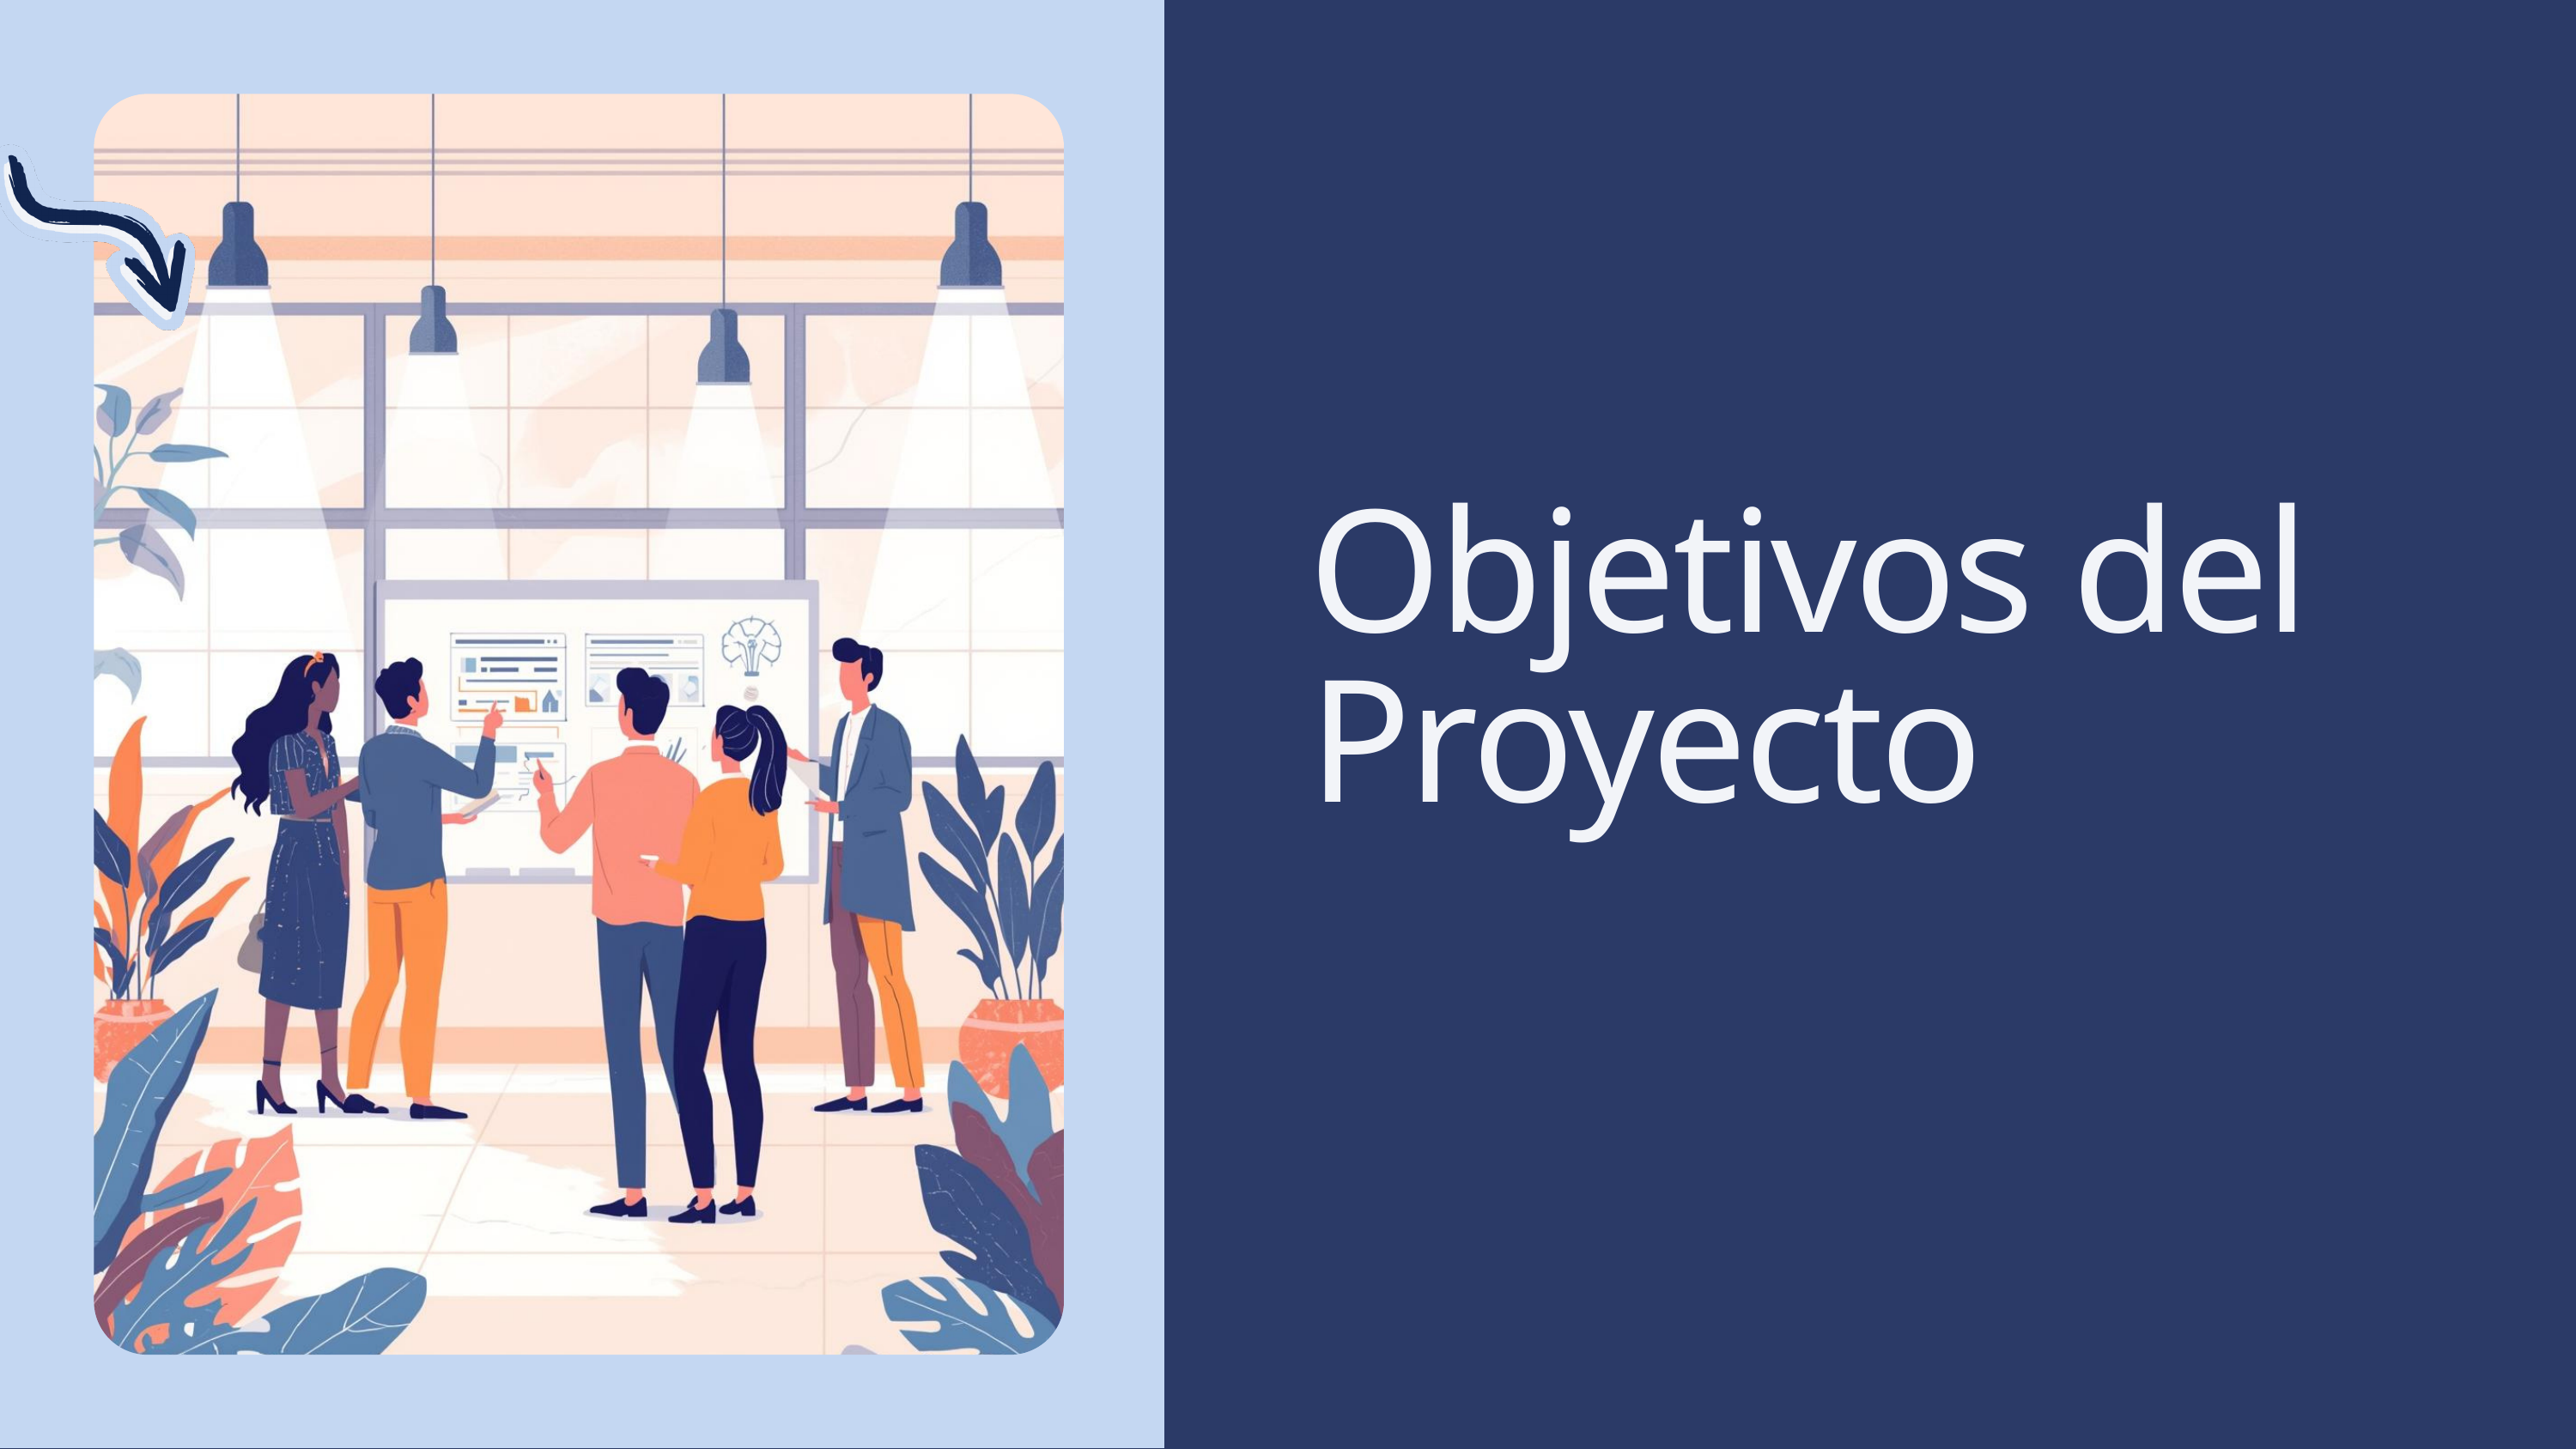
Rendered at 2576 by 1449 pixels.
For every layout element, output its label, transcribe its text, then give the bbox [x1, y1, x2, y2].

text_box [94, 94, 1065, 1355]
text_box Objetivos del Proyecto [1309, 496, 2482, 836]
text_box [0, 0, 1165, 1449]
